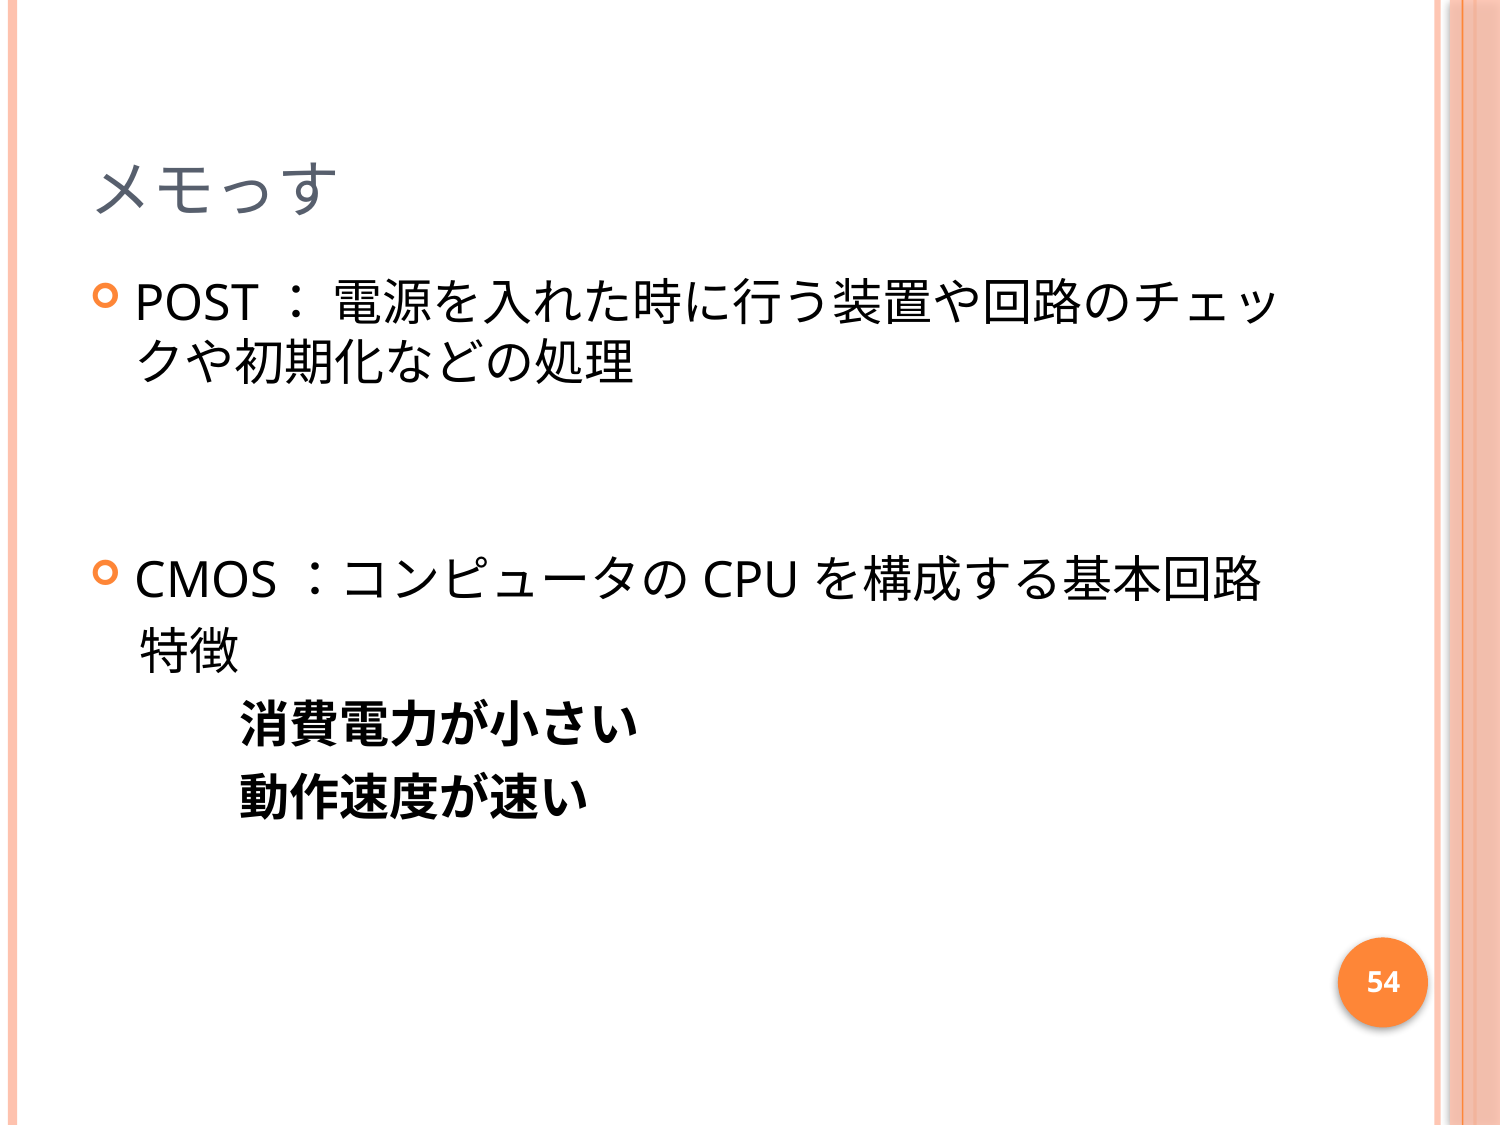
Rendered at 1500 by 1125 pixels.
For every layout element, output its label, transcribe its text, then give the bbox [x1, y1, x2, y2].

slide_number 54 [1333, 940, 1434, 1027]
list POST： 電源を入れた時に行う装置や回路のチェックや初期化などの処理 CMOS：コンピュータのCPUを構成する基本回路 特徴 消費電力が小さい 動作速度が速い [75, 262, 1300, 1062]
title メモっす [75, 45, 1300, 233]
